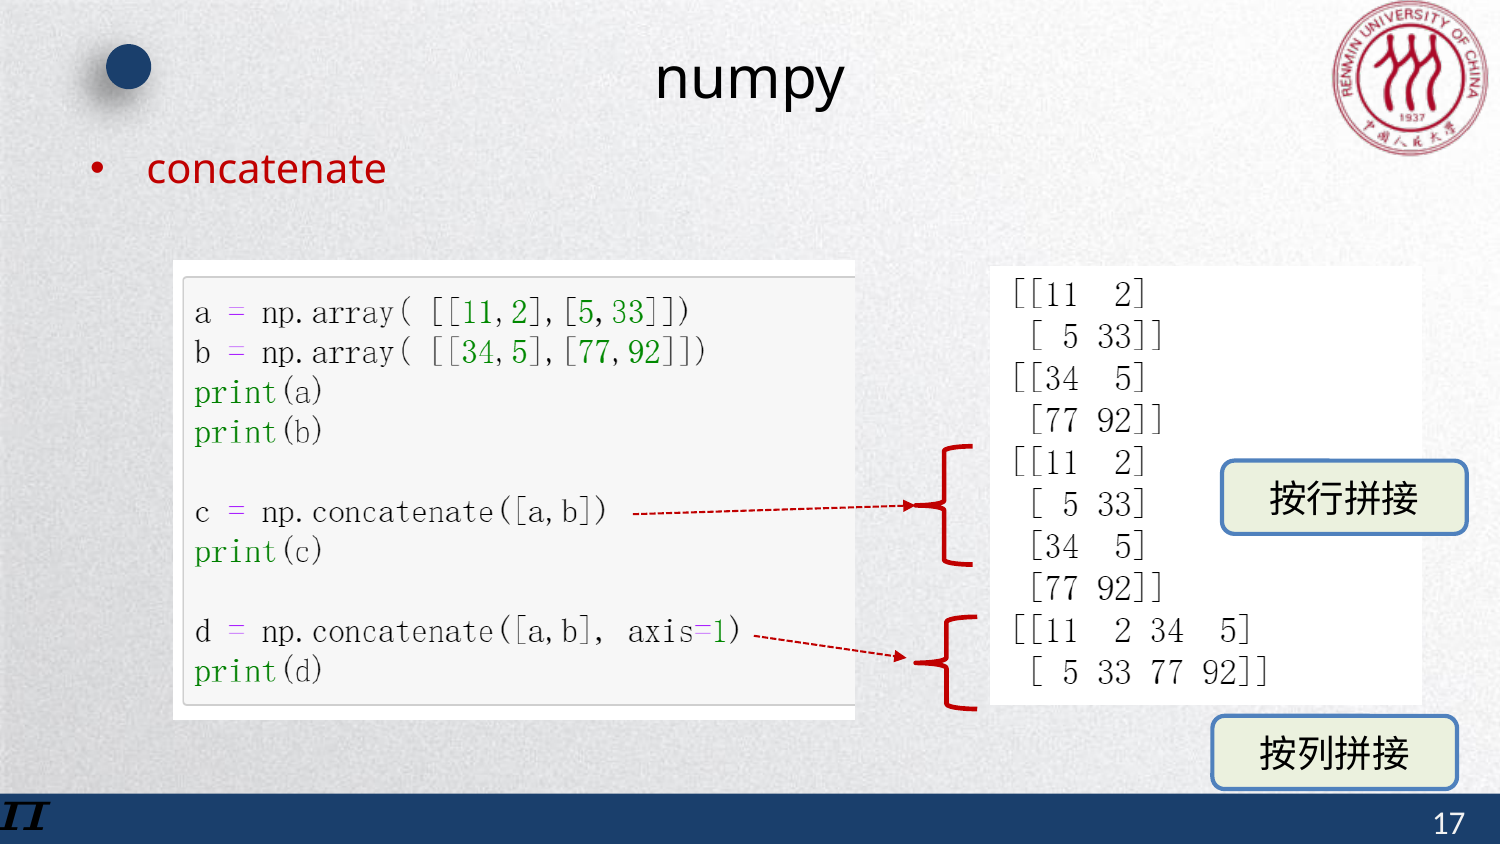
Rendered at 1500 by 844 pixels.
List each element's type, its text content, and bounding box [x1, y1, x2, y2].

text_box 按列拼接 [1210, 713, 1460, 792]
list concatenate [75, 134, 1425, 781]
text_box 按行拼接 [1426, 458, 1469, 536]
picture [0, 0, 1500, 793]
text_box [915, 445, 973, 566]
text_box [914, 616, 978, 710]
title numpy [75, 33, 1425, 116]
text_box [753, 635, 907, 659]
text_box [632, 505, 916, 515]
